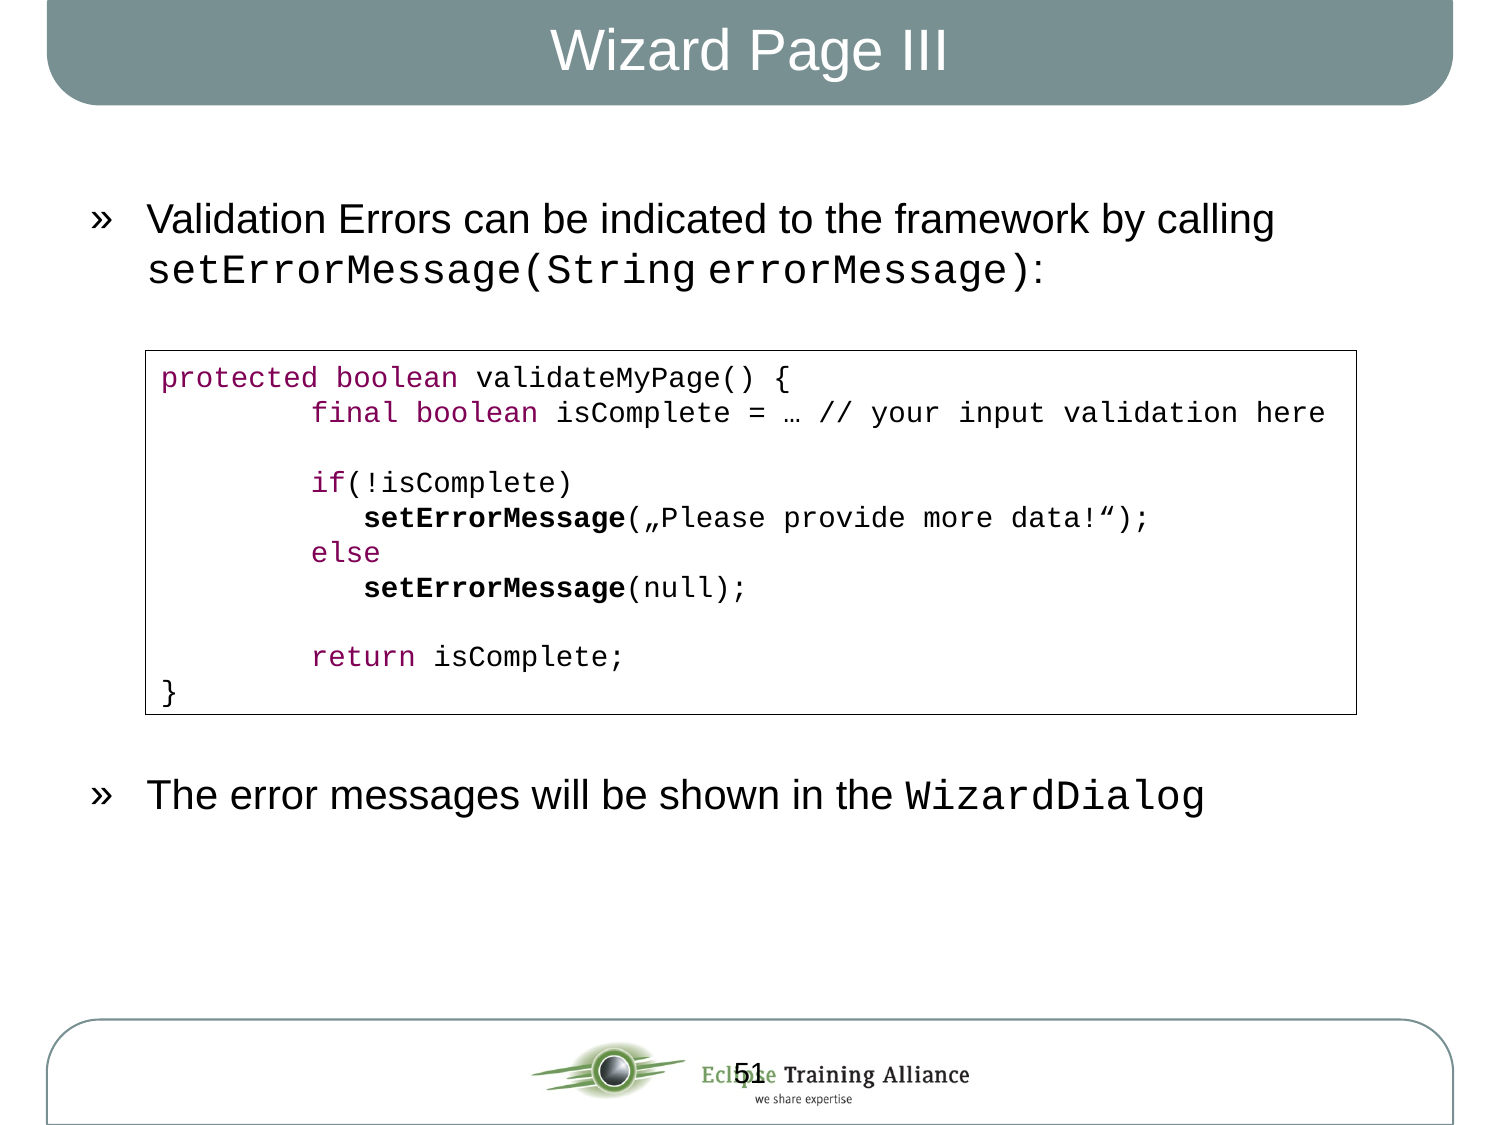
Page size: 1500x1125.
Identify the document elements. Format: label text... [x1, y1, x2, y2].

slide_number 51 [662, 1041, 838, 1102]
title Wizard Page III [82, 0, 1418, 94]
list Validation Errors can be indicated to the framework by calling setErrorMessage(String errorMessage): The error messages will be shown in the WizardDialog [75, 184, 1425, 1000]
picture [531, 1038, 969, 1106]
text_box protected boolean validateMyPage() { final boolean isComplete = … // your input validation here if(!isComplete) setErrorMessage(„Please provide more data!“); else setErrorMessage(null); return isComplete; } [145, 350, 1357, 715]
